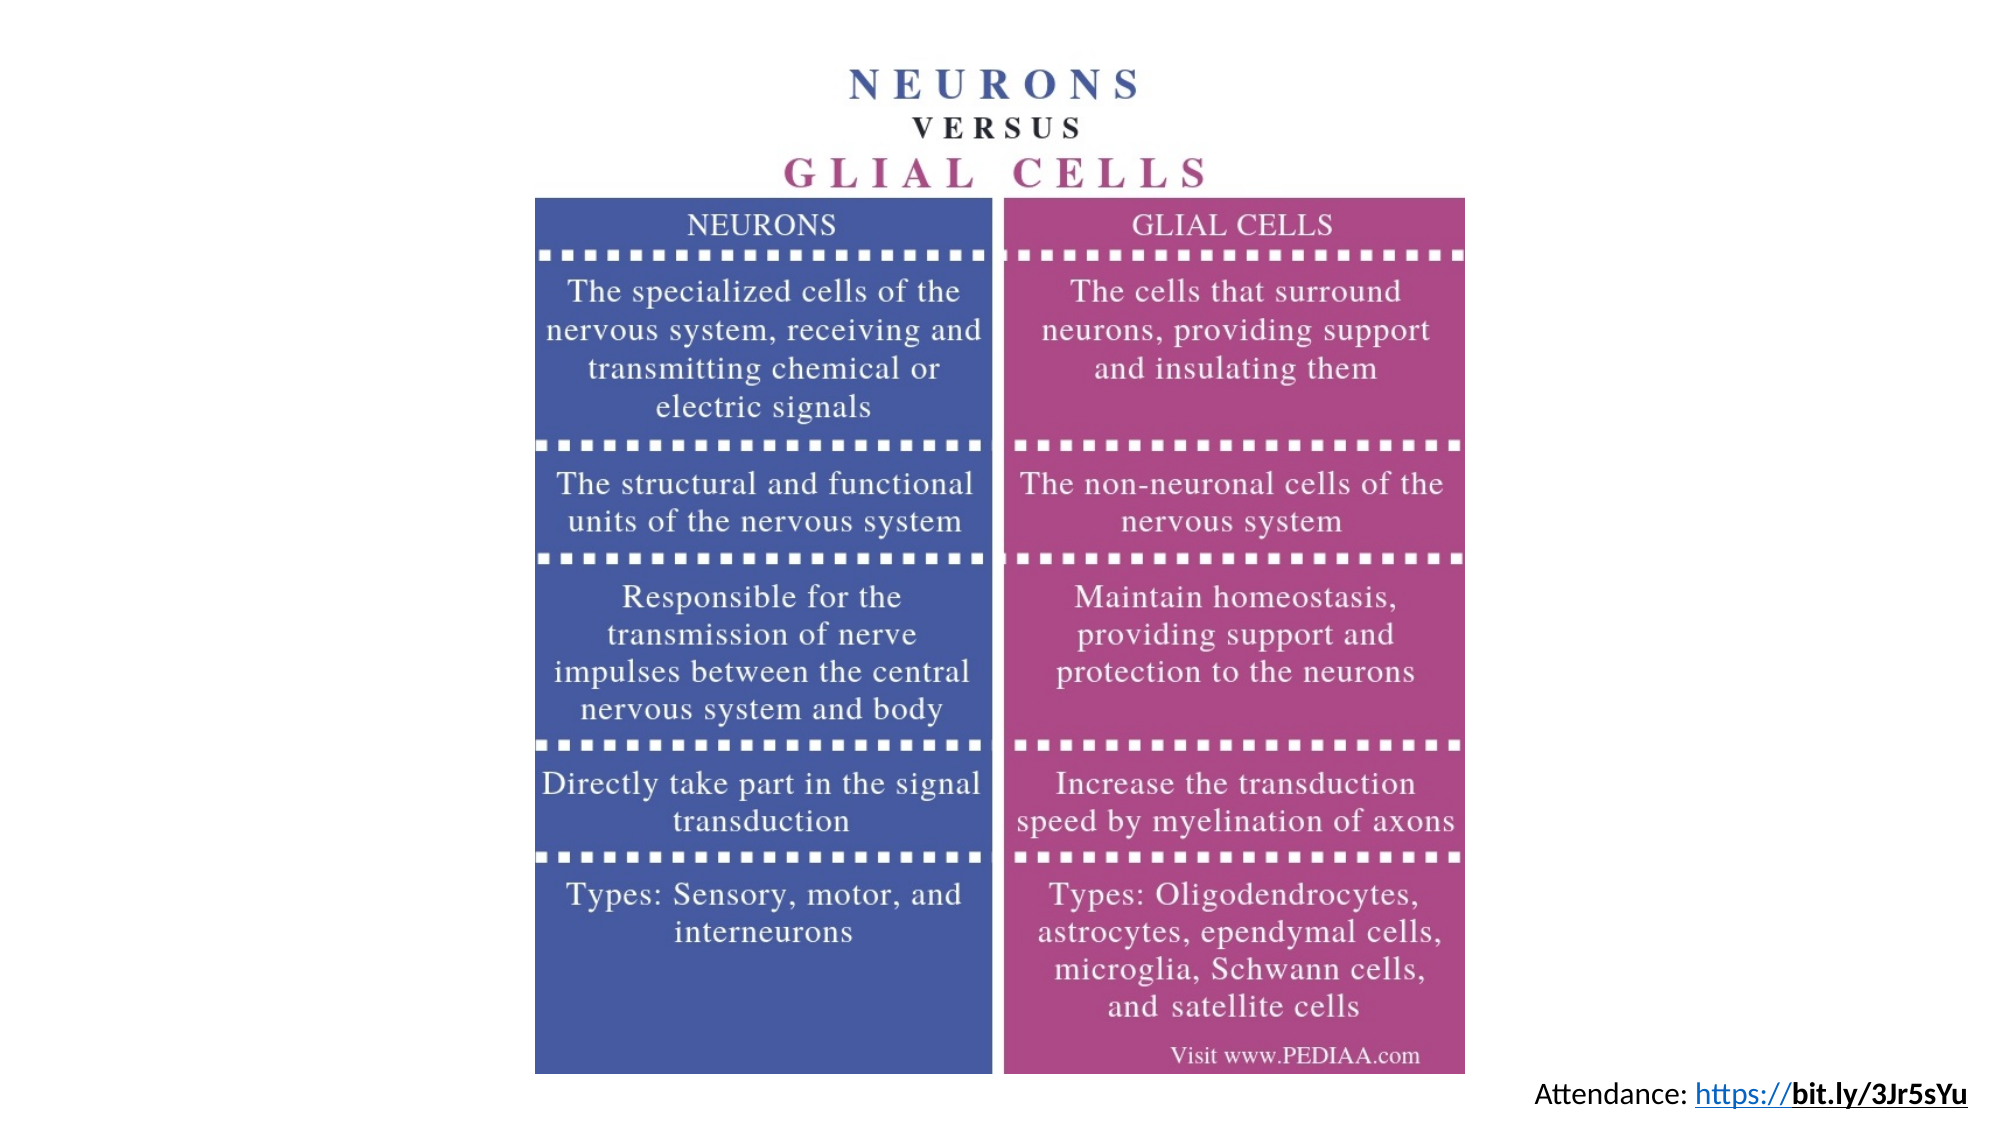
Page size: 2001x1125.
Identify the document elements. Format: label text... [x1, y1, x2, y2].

picture [535, 51, 1465, 1074]
text_box Attendance: https://bit.ly/3Jr5sYu [1519, 1065, 1990, 1118]
